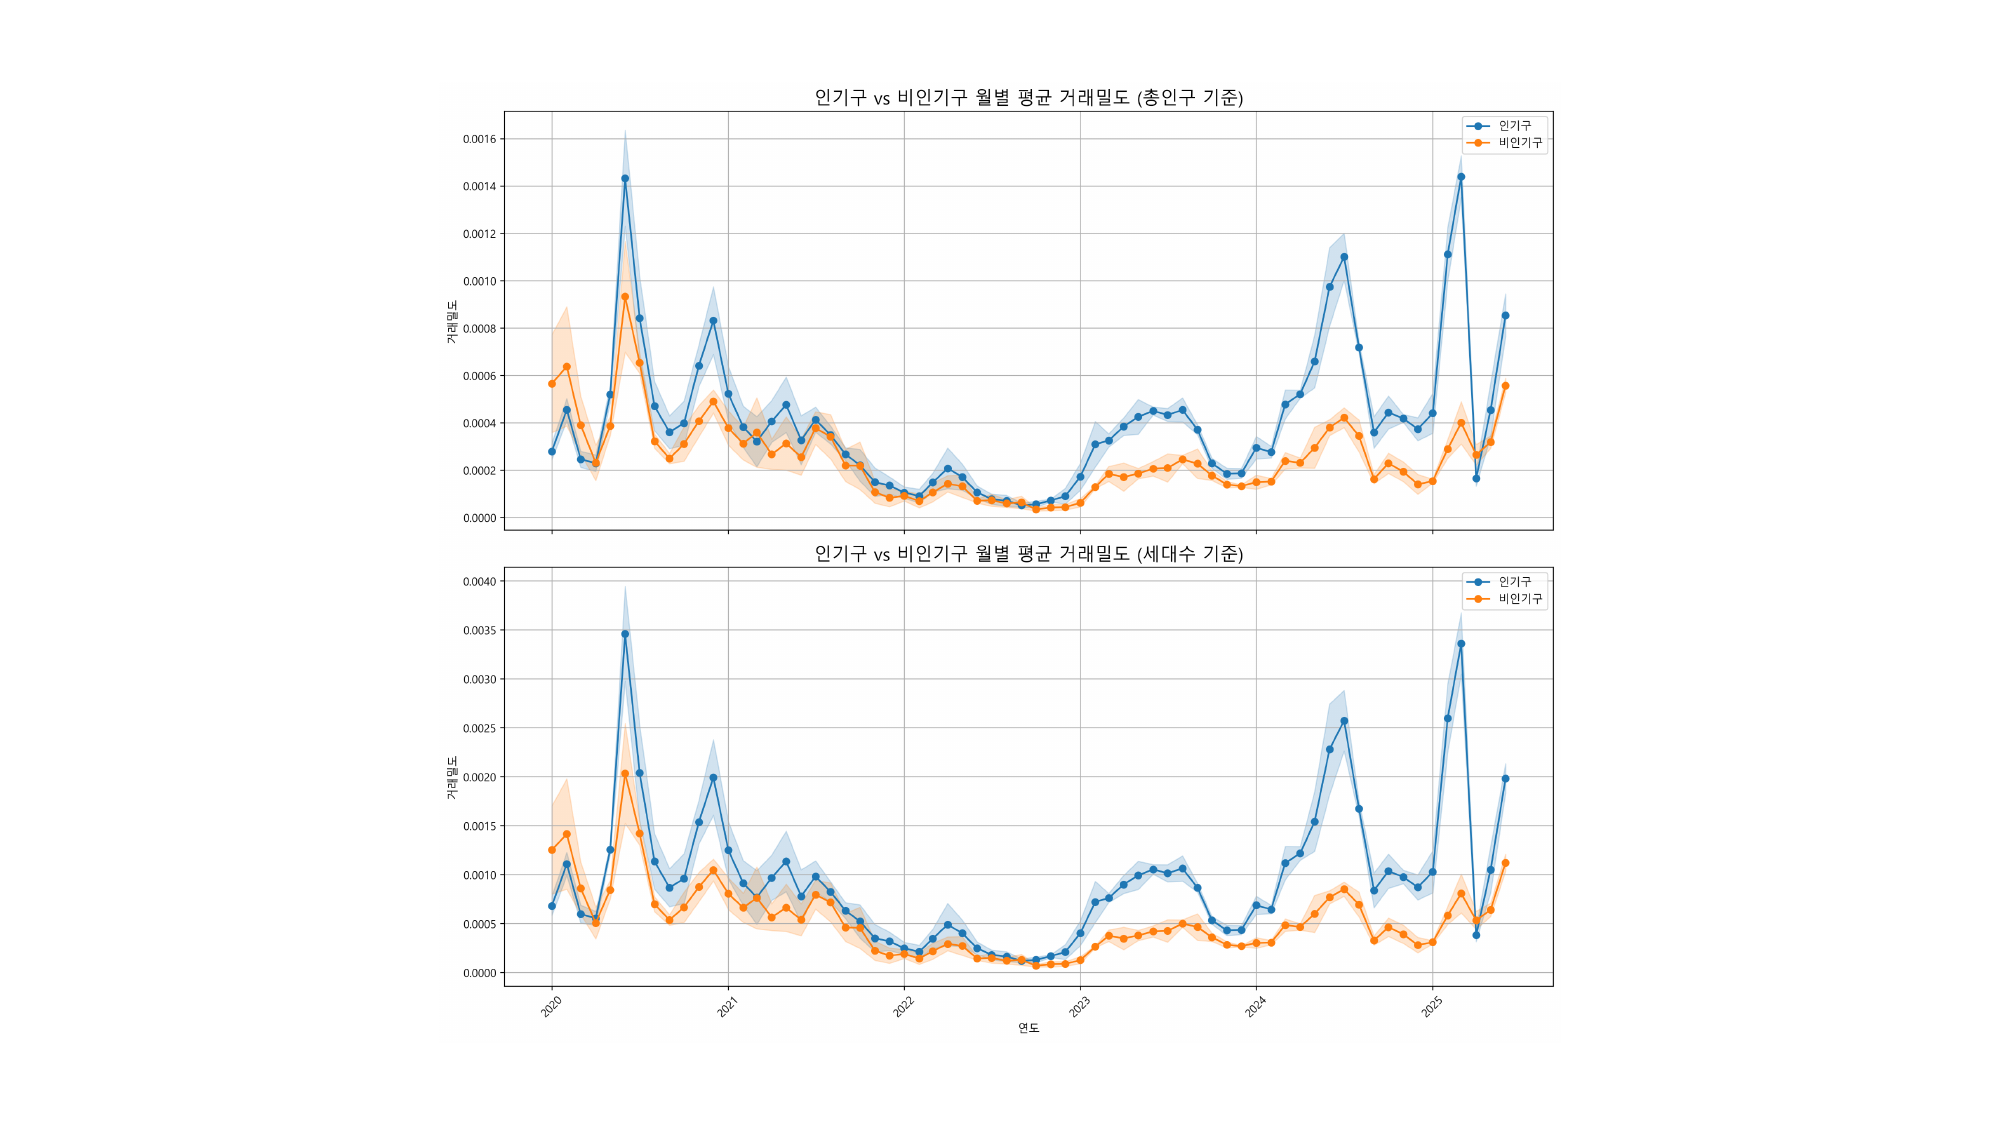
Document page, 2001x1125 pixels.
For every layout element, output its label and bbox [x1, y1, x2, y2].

list [439, 81, 1561, 1043]
